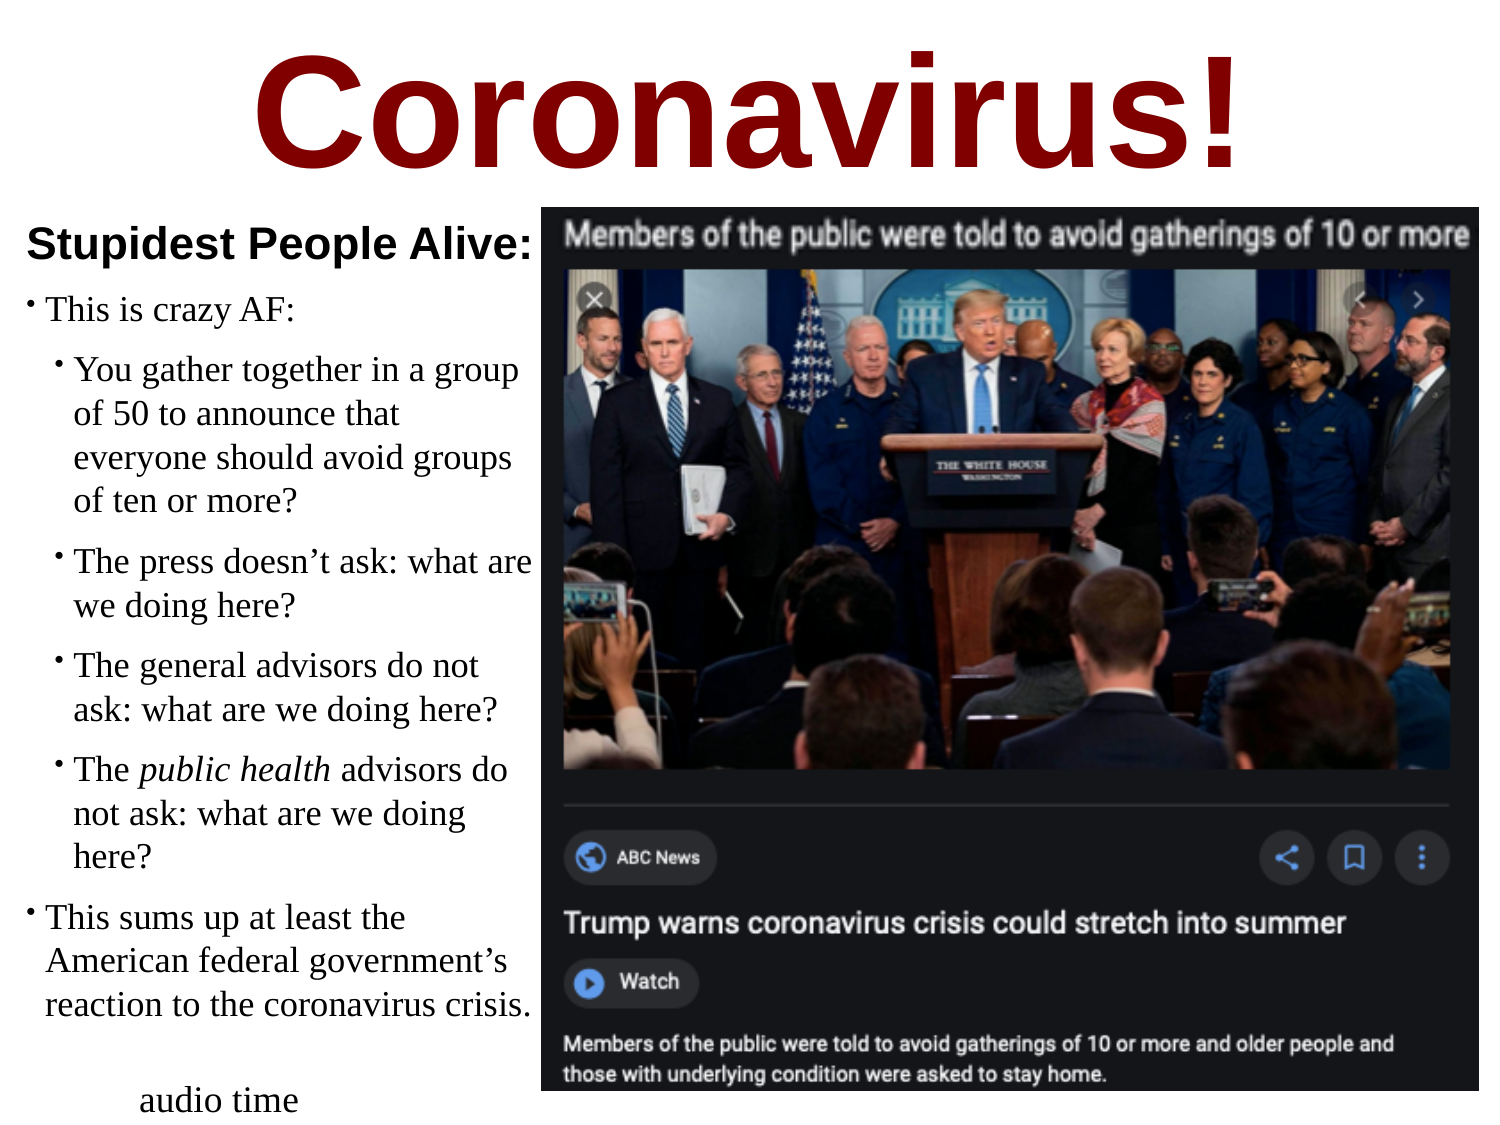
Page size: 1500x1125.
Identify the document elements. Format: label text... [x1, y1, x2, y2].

picture [541, 207, 1480, 1091]
text_box audio time [131, 1067, 307, 1125]
list Stupidest People Alive: This is crazy AF: You gather together in a group of 50 to announce that everyone should avoid groups of ten or more? The press doesn’t ask: what are we doing here? The general advisors do not ask: what are we doing here? The public health advisors do not ask: what are we doing here? This sums up at least the American federal government’s reaction to the coronavirus crisis. [20, 207, 541, 1042]
title Coronavirus! [20, 0, 1480, 207]
